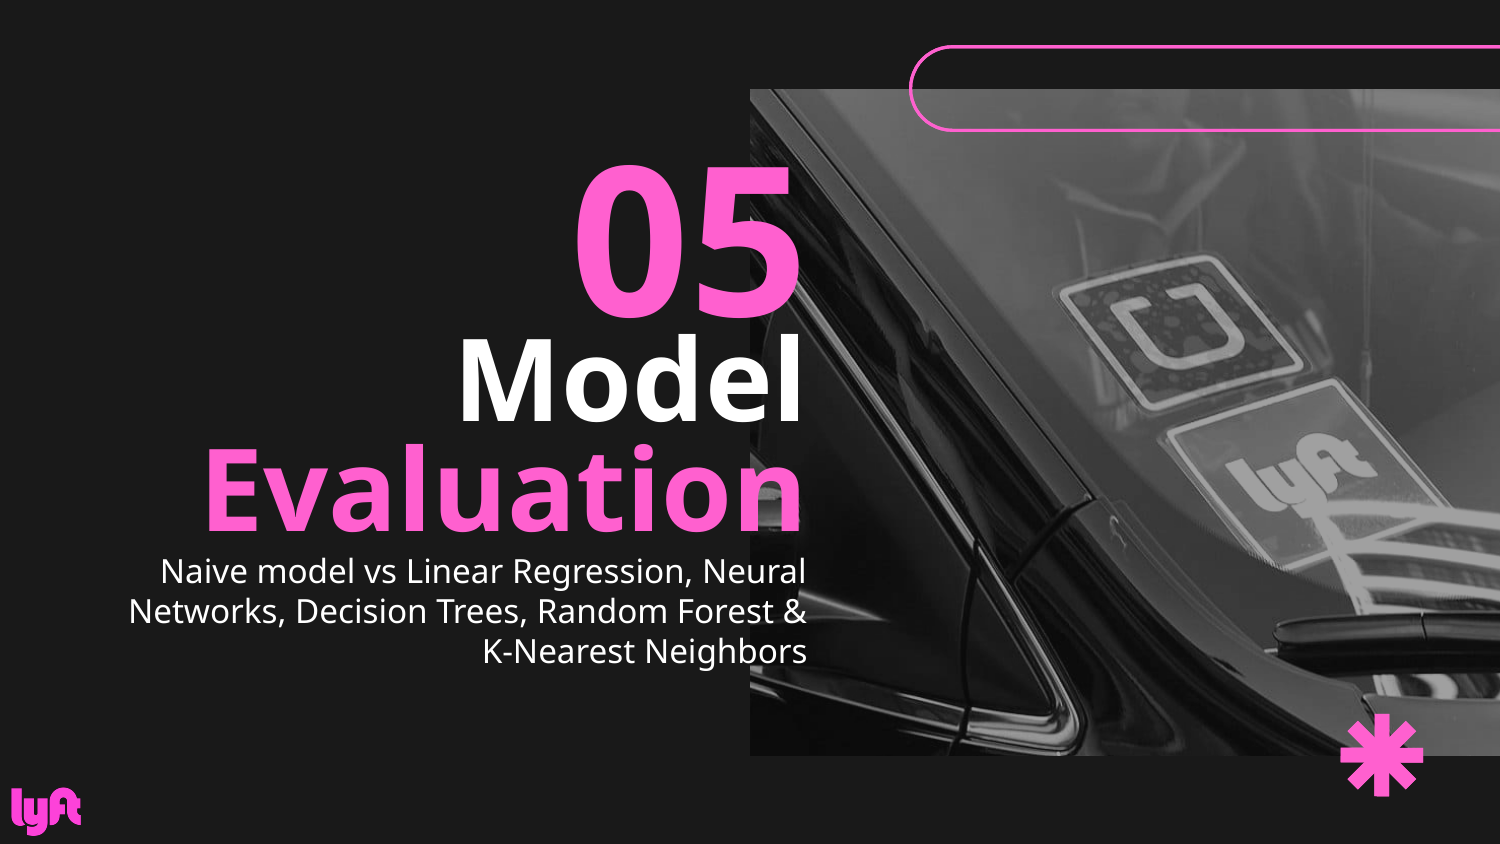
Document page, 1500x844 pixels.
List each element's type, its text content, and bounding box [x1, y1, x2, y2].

picture [749, 88, 1500, 756]
text_box [910, 46, 1500, 87]
title 05 [538, 143, 744, 324]
title Model Evaluation [19, 323, 744, 549]
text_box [1302, 675, 1462, 835]
subtitle Naive model vs Linear Regression, Neural Networks, Decision Trees, Random Forest & K-Nearest Neighbors [118, 573, 744, 649]
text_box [11, 786, 81, 836]
